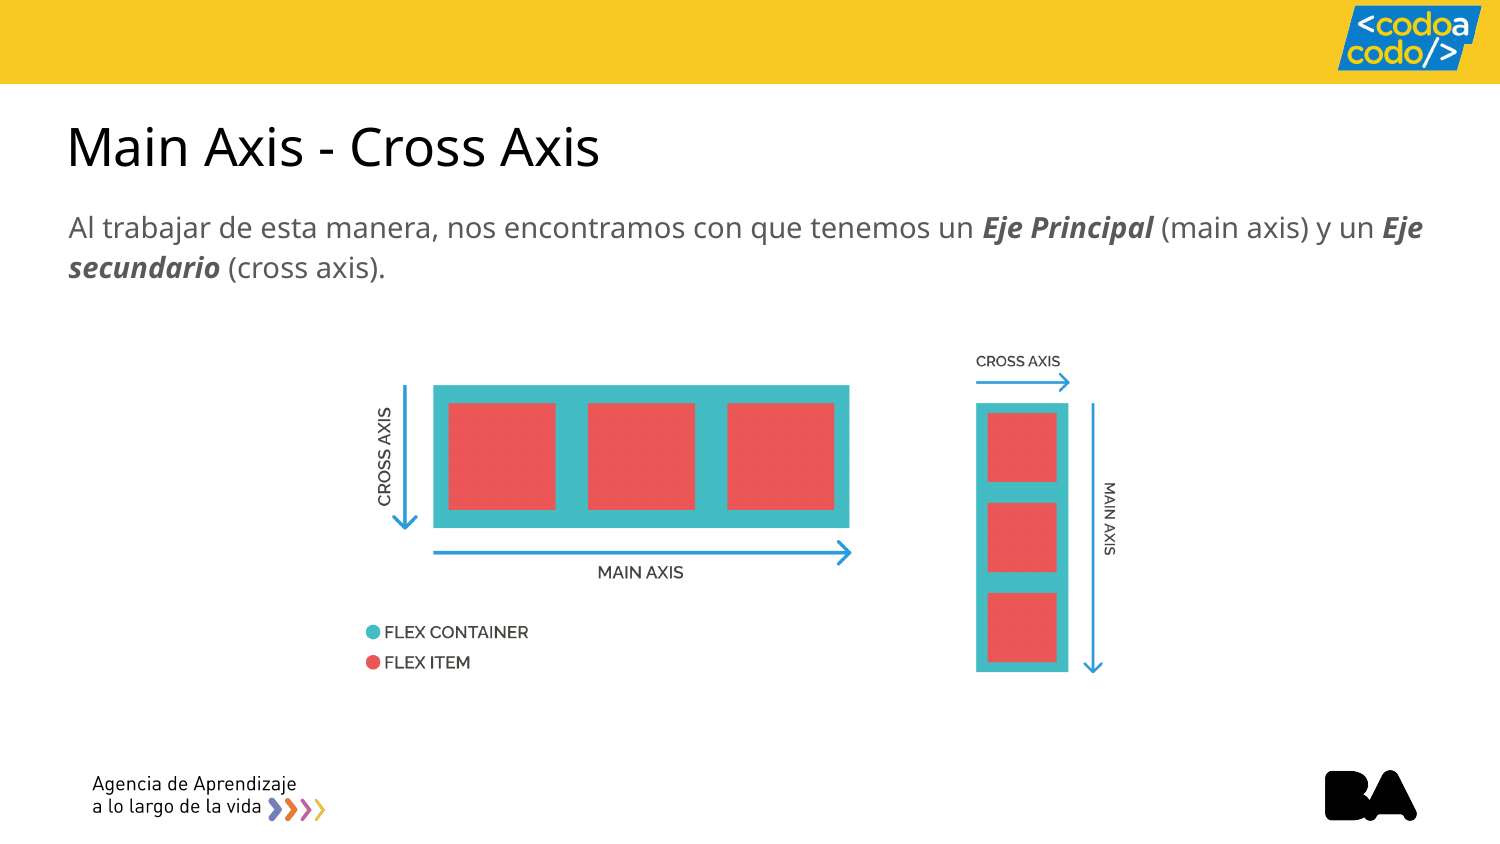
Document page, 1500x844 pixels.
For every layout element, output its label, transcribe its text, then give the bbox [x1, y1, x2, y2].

picture [70, 295, 1165, 835]
picture [1325, 770, 1417, 821]
picture [1337, 5, 1482, 71]
title Main Axis - Cross Axis [51, 98, 1449, 192]
list Al trabajar de esta manera, nos encontramos con que tenemos un Eje Principal (main axis) y un Eje secundario (cross axis). [53, 189, 1476, 694]
